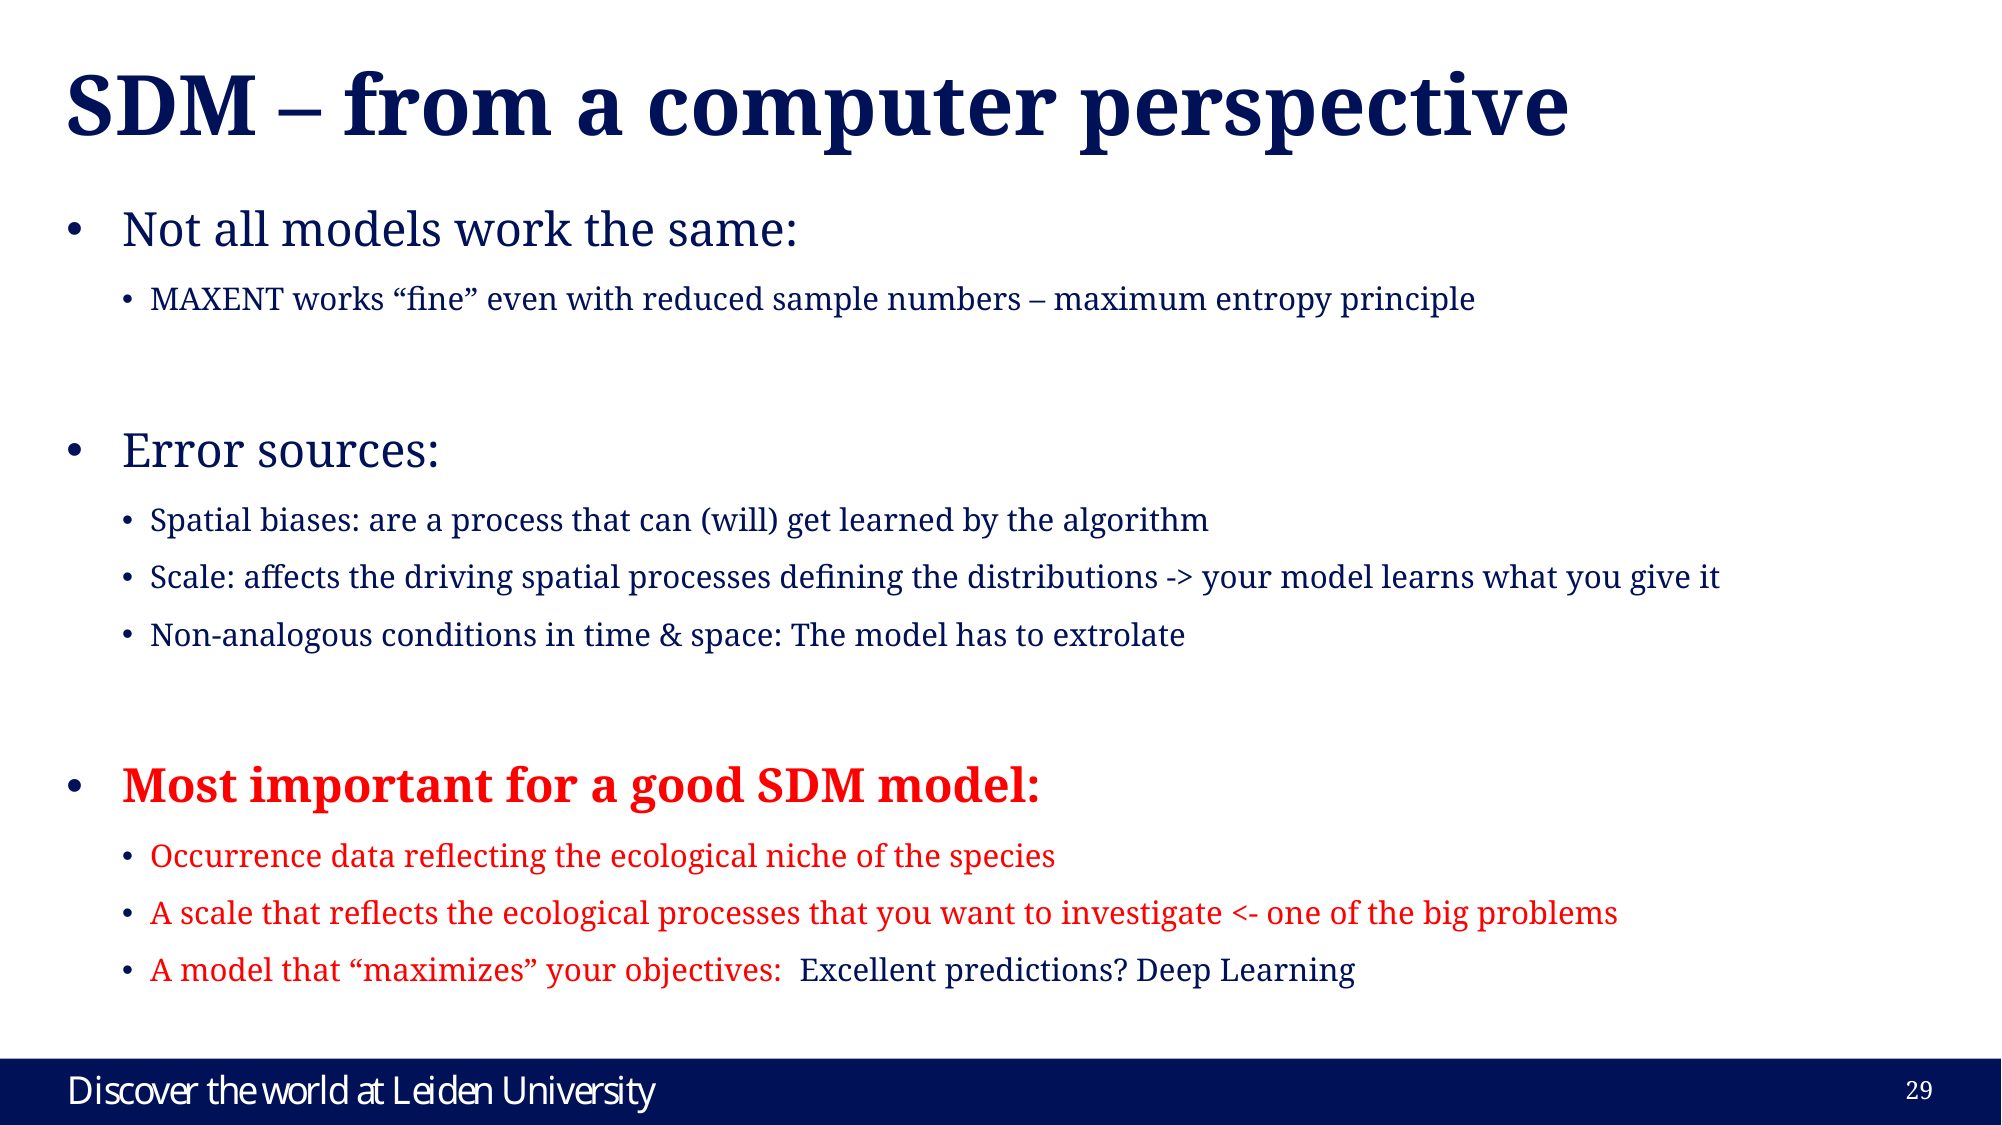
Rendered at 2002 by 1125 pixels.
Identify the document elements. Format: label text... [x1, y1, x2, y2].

list Not all models work the same: MAXENT works “fine” even with reduced sample numbers – maximum entropy principle Error sources: Spatial biases: are a process that can (will) get learned by the algorithm Scale: affects the driving spatial processes defining the distributions -> your model learns what you give it Non-analogous conditions in time & space: The model has to extrolate Most important for a good SDM model: Occurrence data reflecting the ecological niche of the species A scale that reflects the ecological processes that you want to investigate <- one of the big problems A model that “maximizes” your objectives: Excellent predictions? Deep Learning [66, 205, 1911, 993]
title SDM – from a computer perspective [66, 66, 1935, 138]
slide_number 29 [1498, 1061, 1949, 1122]
